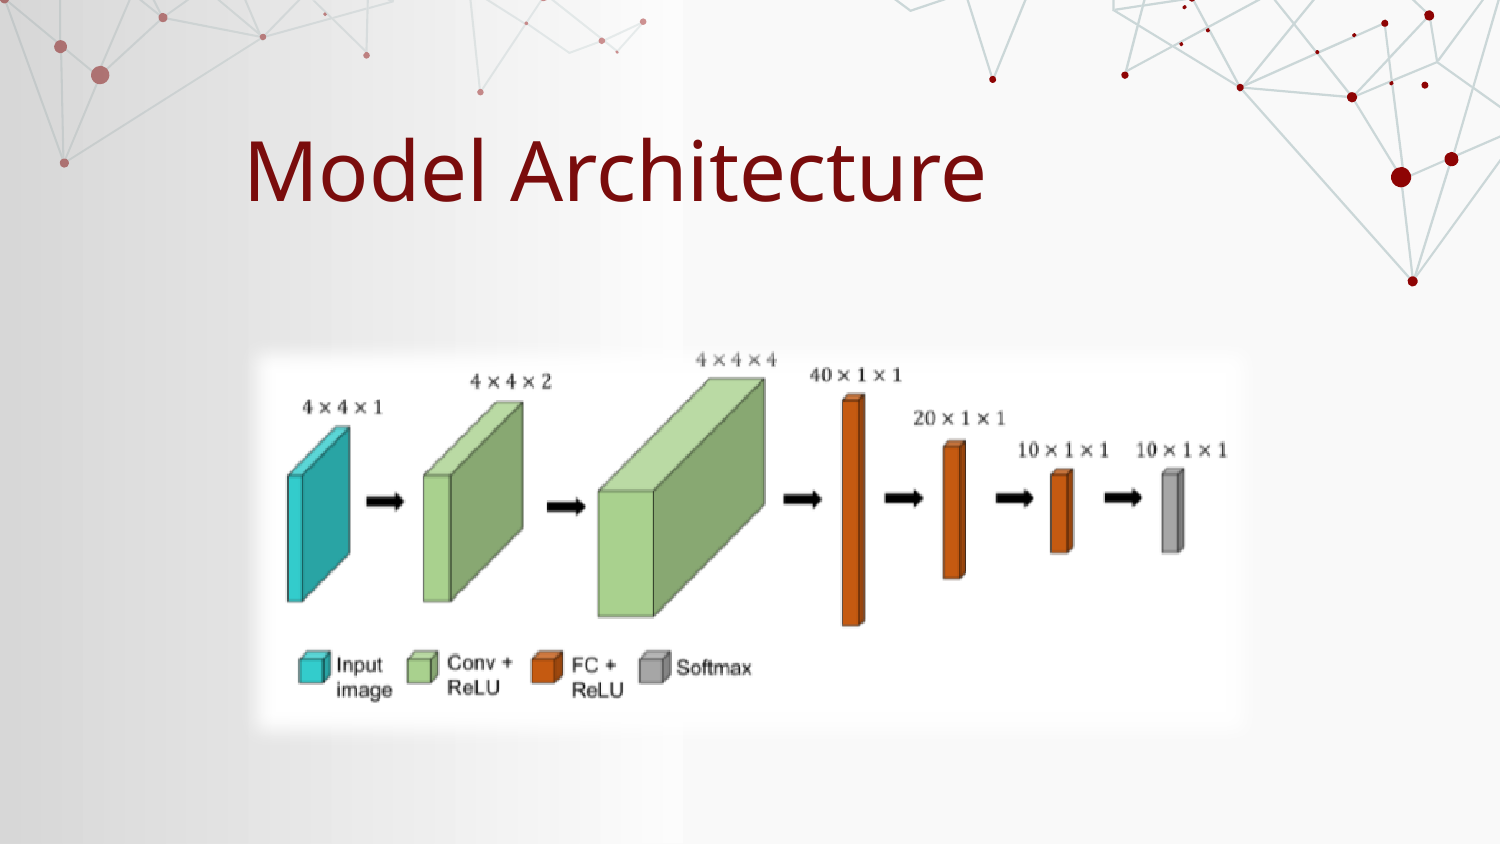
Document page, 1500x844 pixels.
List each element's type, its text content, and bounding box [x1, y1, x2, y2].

picture [239, 336, 1261, 747]
title Model Architecture [86, 103, 1146, 400]
text_box [0, 0, 683, 844]
